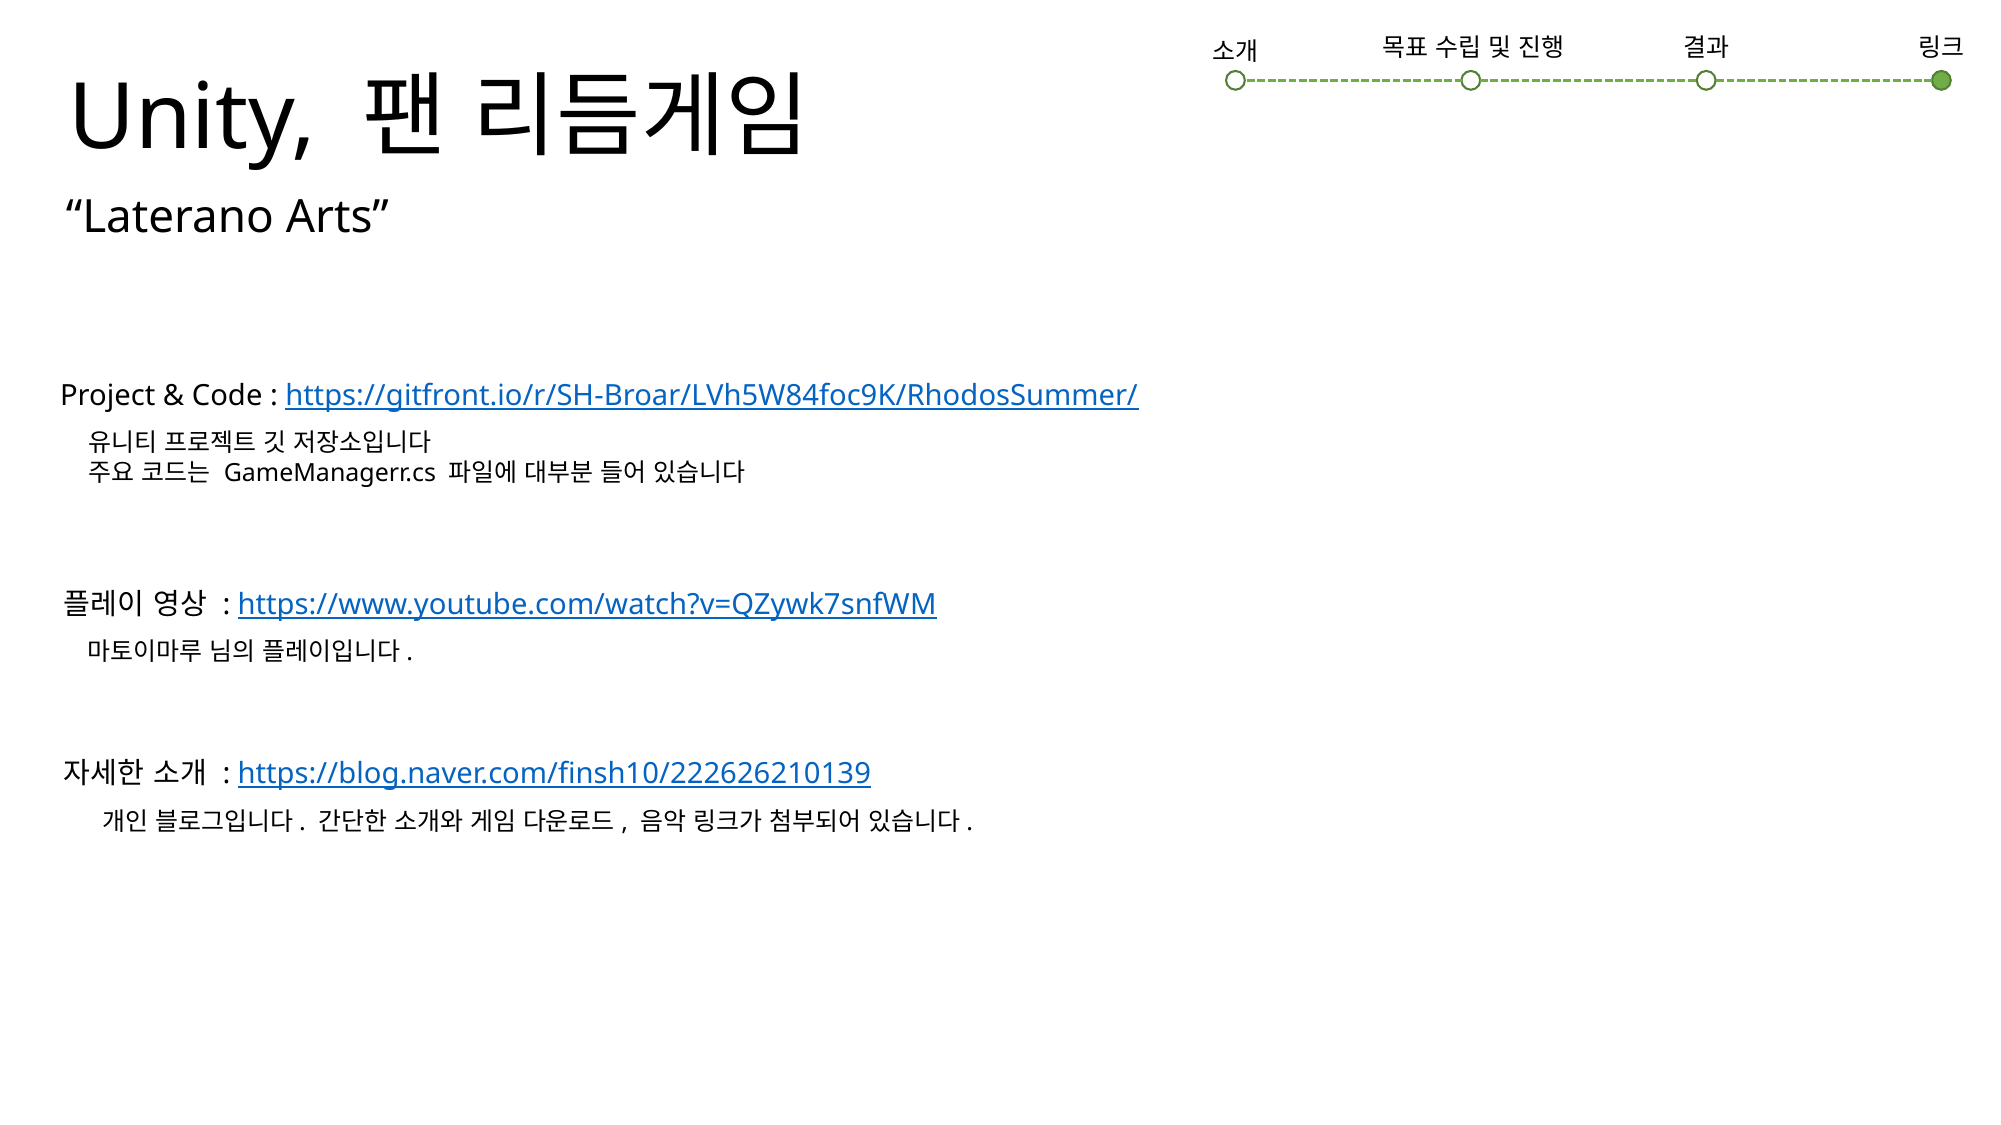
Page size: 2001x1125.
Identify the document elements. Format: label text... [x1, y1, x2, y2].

text_box 개인 블로그입니다. 간단한 소개와 게임 다운로드, 음악 링크가 첨부되어 있습니다. [87, 798, 989, 844]
title Unity, 팬 리듬게임 [53, 9, 856, 228]
text_box 소개 [1197, 28, 1274, 74]
text_box “Laterano Arts” [51, 179, 404, 249]
text_box Project & Code : https://gitfront.io/r/SH-Broar/LVh5W84foc9K/RhodosSummer/ [45, 368, 1154, 424]
text_box [1460, 69, 1481, 91]
text_box 유니티 프로젝트 깃 저장소입니다 주요 코드는 GameManagerr.cs 파일에 대부분 들어 있습니다 [73, 419, 761, 494]
text_box 결과 [1668, 23, 1745, 69]
text_box 자세한 소개 : https://blog.naver.com/finsh10/222626210139 [49, 747, 887, 802]
text_box 플레이 영상 : https://www.youtube.com/watch?v=QZywk7snfWM [49, 577, 952, 633]
text_box 목표 수립 및 진행 [1367, 24, 1580, 69]
text_box [1931, 69, 1952, 91]
text_box [1696, 69, 1717, 91]
text_box 마토이마루 님의 플레이입니다. [72, 628, 429, 674]
text_box 링크 [1903, 23, 1980, 69]
text_box [1224, 74, 1246, 91]
